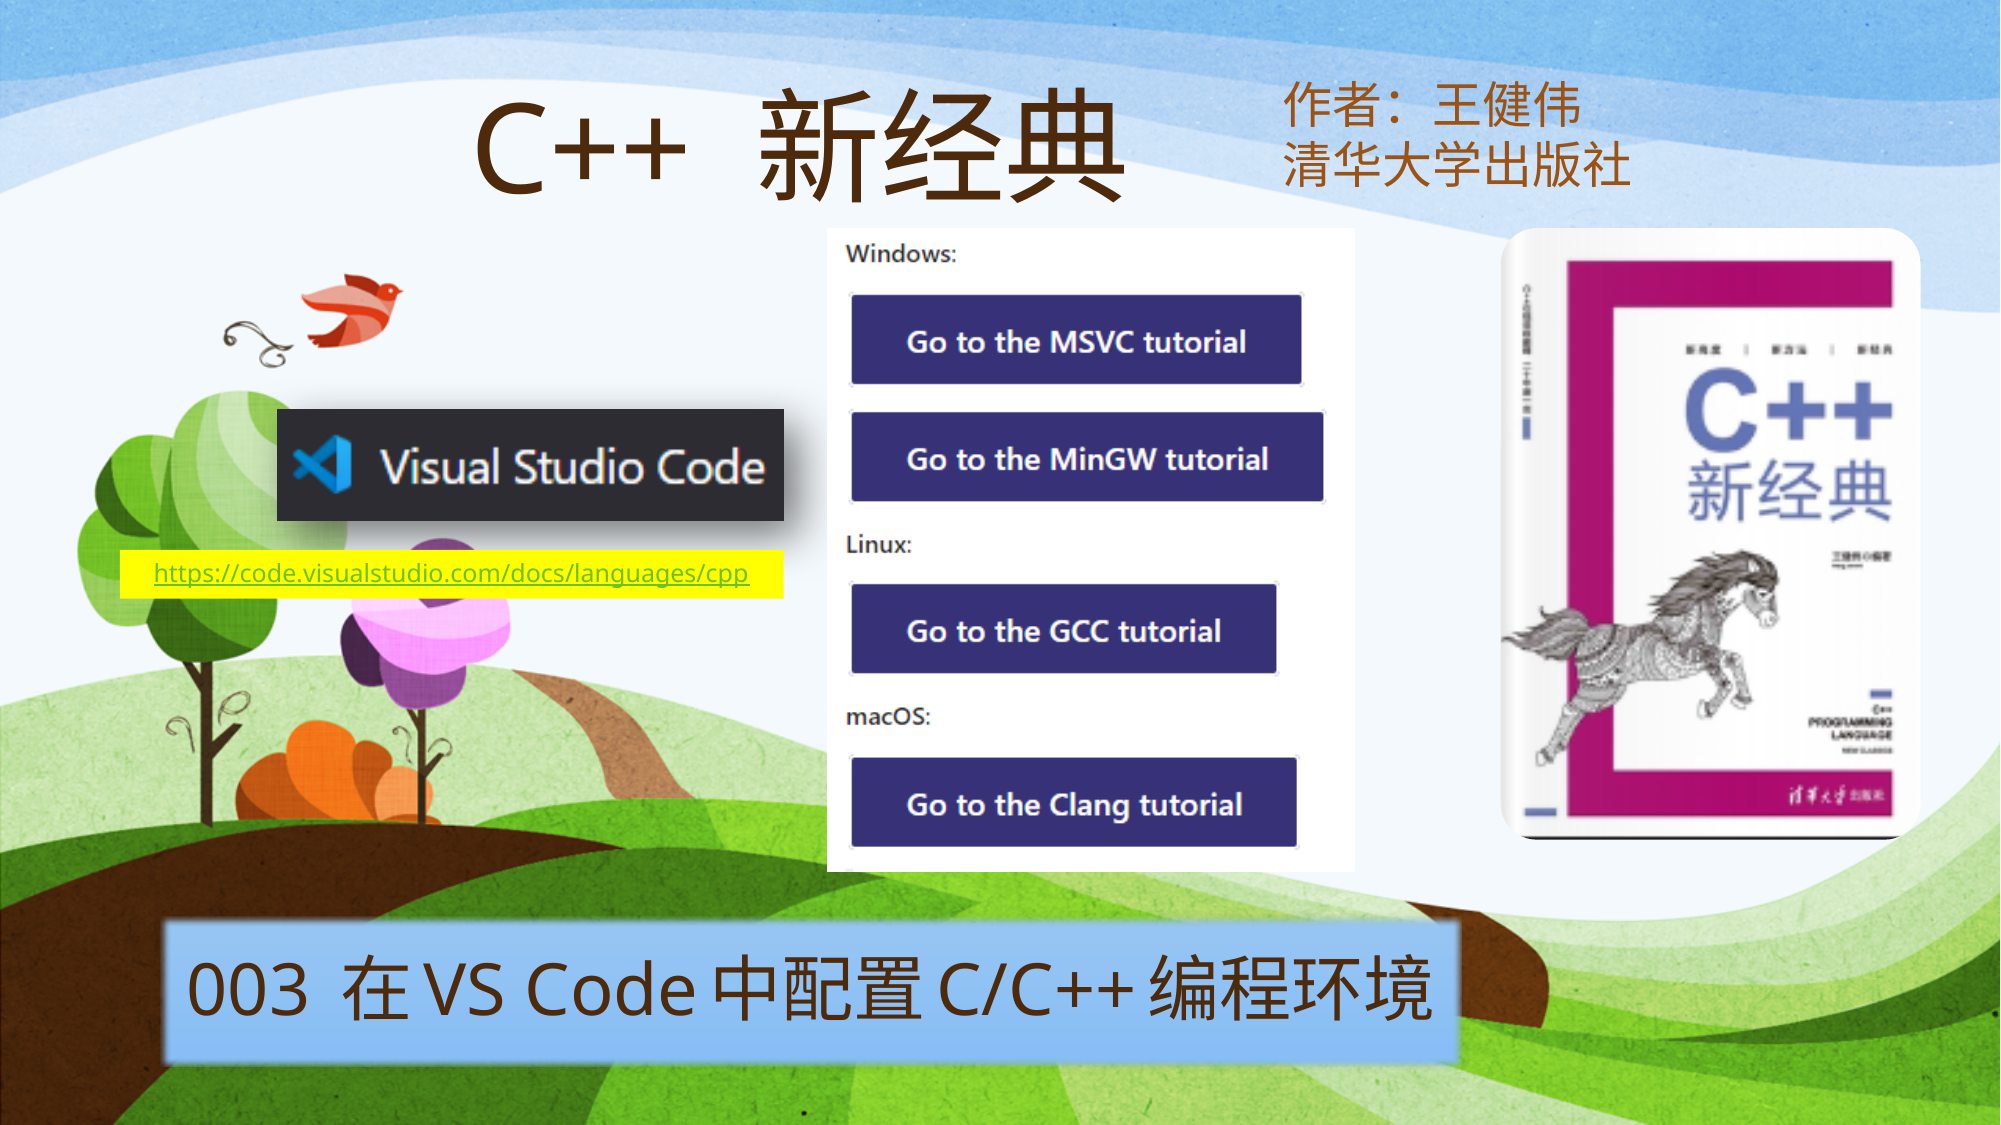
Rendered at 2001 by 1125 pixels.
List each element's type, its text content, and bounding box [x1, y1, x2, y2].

title C++ 新经典 [455, 53, 1581, 229]
text_box https://code.visualstudio.com/docs/languages/cpp [119, 549, 784, 599]
subtitle 作者：王健伟 清华大学出版社 [1267, 65, 1773, 216]
text_box 003 在VS Code中配置C/C++编程环境 [172, 928, 1453, 1060]
picture [0, 0, 2001, 1125]
